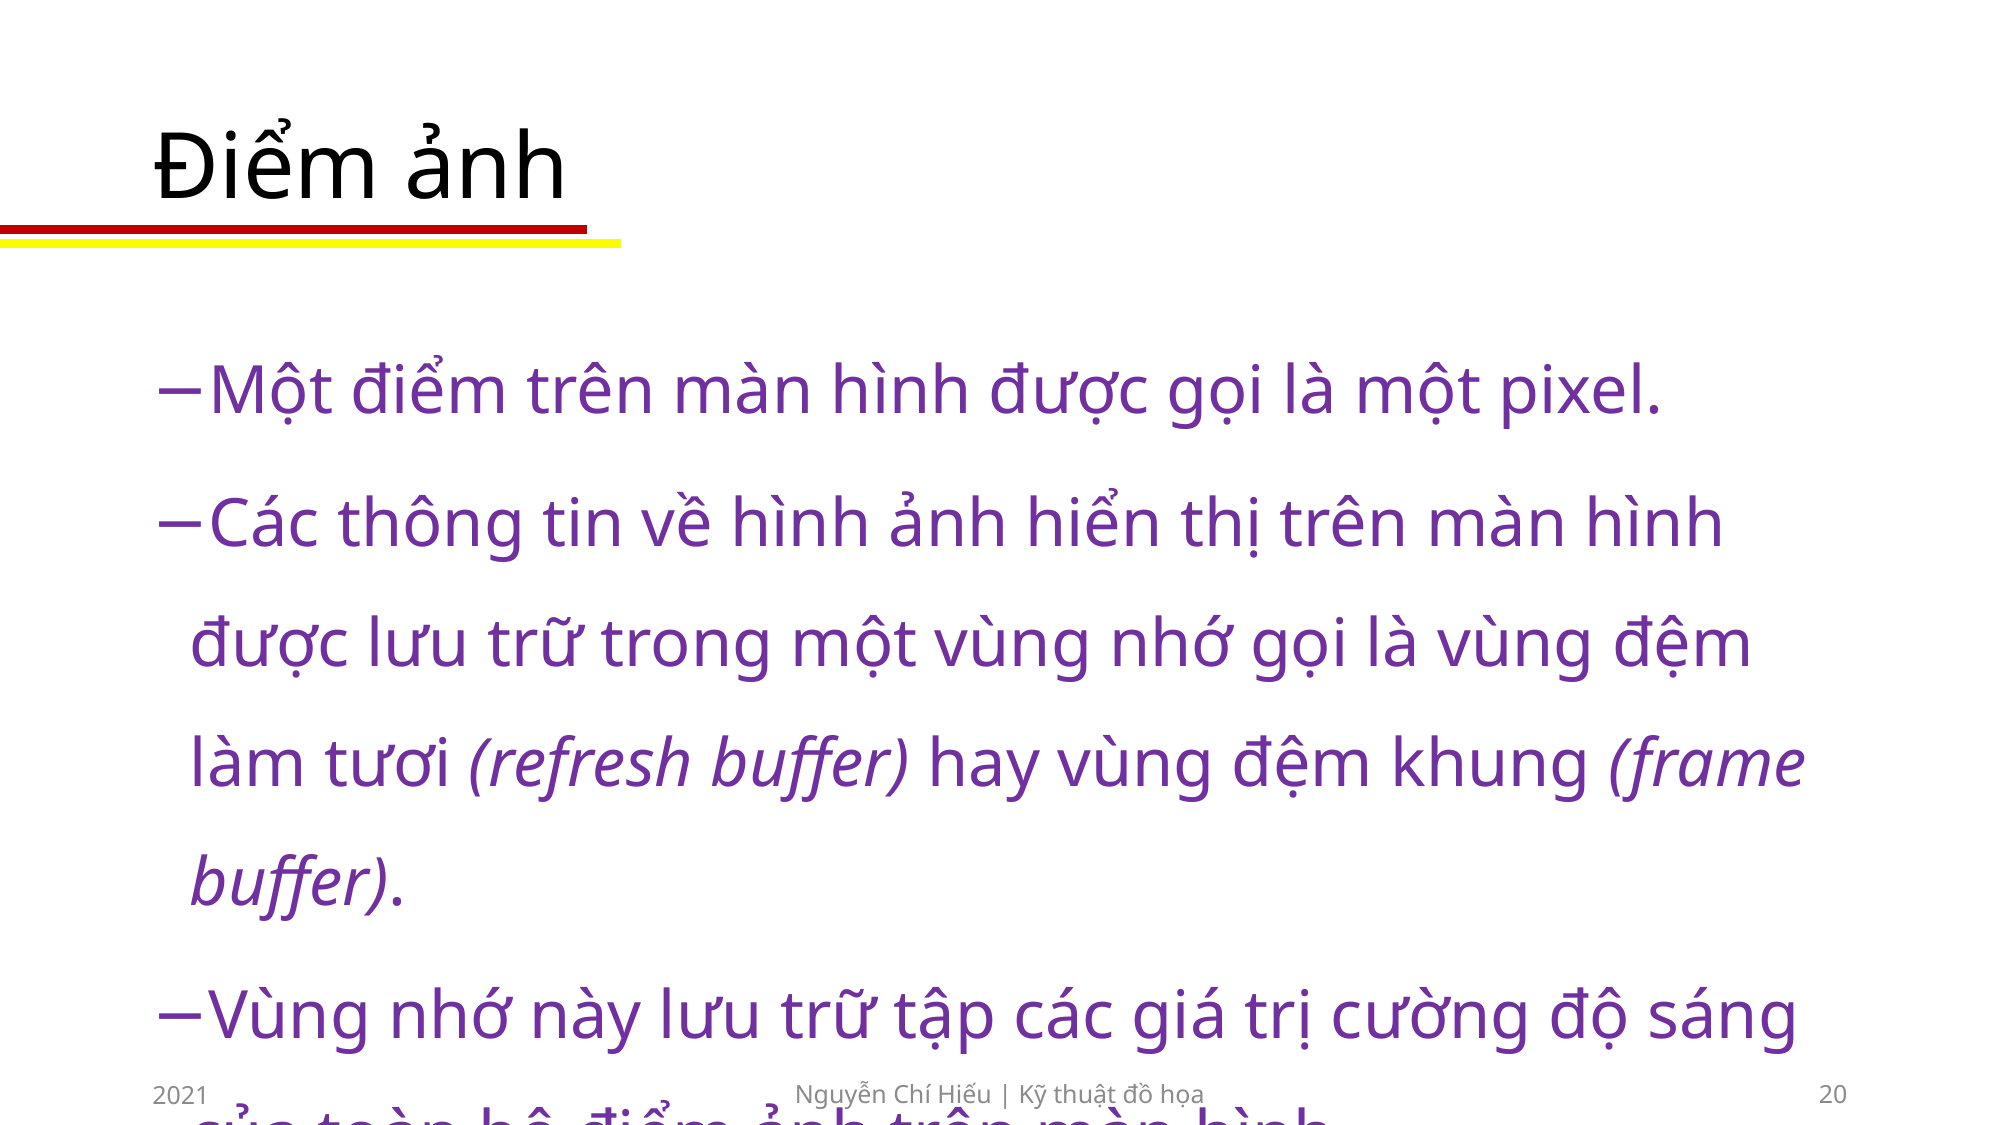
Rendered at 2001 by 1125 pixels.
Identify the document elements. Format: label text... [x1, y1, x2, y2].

slide_number 2021 [137, 1065, 588, 1125]
list Một điểm trên màn hình được gọi là một pixel. Các thông tin về hình ảnh hiển thị trên màn hình được lưu trữ trong một vùng nhớ gọi là vùng đệm làm tươi (refresh buffer) hay vùng đệm khung (frame buffer). Vùng nhớ này lưu trữ tập các giá trị cường độ sáng của toàn bộ điểm ảnh trên màn hình. [137, 299, 1863, 1066]
title Điểm ảnh [137, 59, 1863, 278]
slide_number 20 [1412, 1065, 1863, 1125]
footer Nguyễn Chí Hiếu | Kỹ thuật đồ họa [662, 1065, 1338, 1125]
